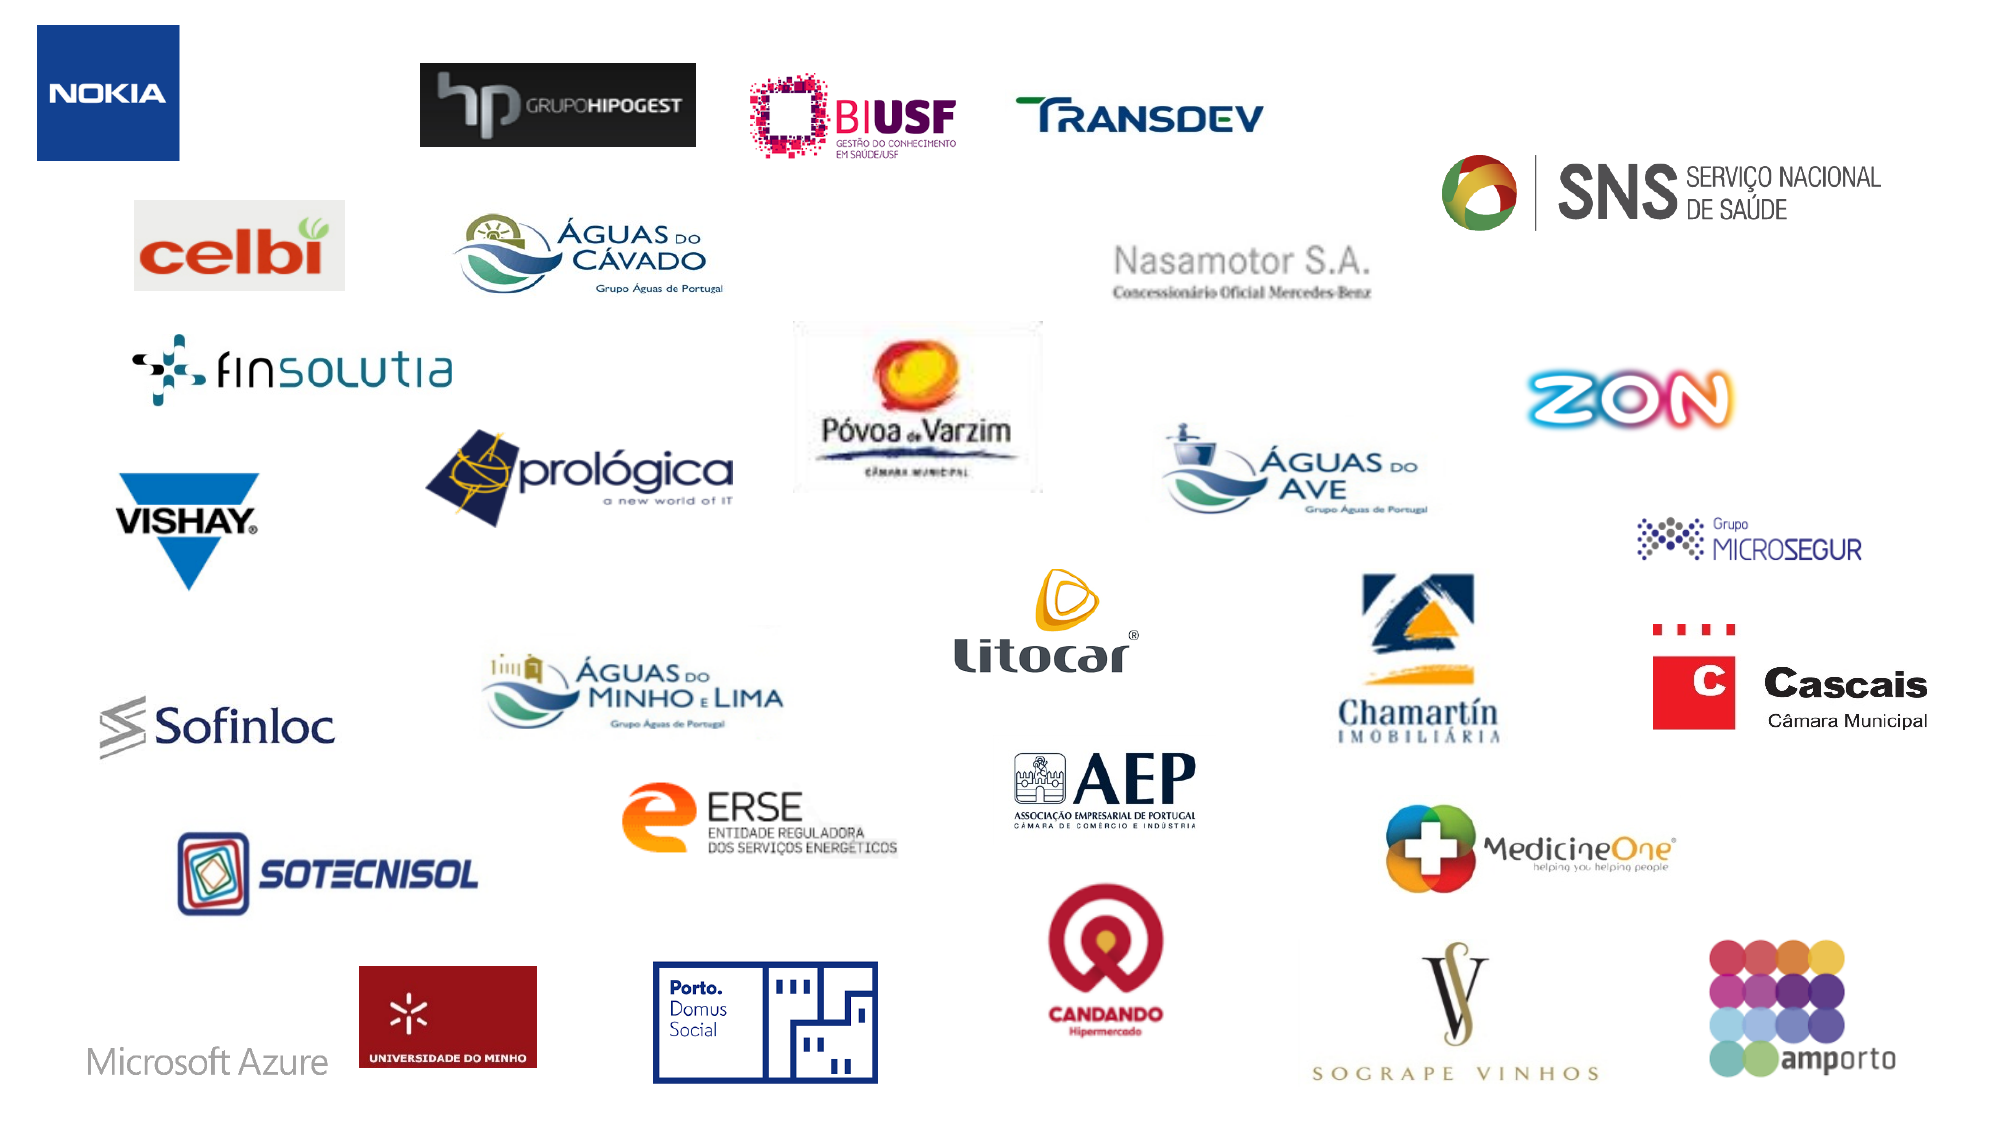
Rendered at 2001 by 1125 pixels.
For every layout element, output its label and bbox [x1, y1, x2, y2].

picture [445, 202, 730, 298]
picture [942, 569, 1146, 683]
picture [1302, 568, 1530, 750]
picture [1622, 475, 1881, 563]
picture [134, 200, 345, 292]
picture [653, 961, 878, 1084]
picture [1145, 415, 1452, 523]
picture [1442, 155, 1881, 231]
picture [165, 817, 491, 931]
picture [1093, 183, 1420, 340]
picture [37, 25, 180, 161]
picture [111, 463, 267, 594]
picture [359, 966, 537, 1068]
picture [420, 63, 696, 148]
picture [993, 735, 1216, 845]
picture [1653, 624, 1927, 730]
picture [1696, 925, 1904, 1090]
picture [1521, 333, 1742, 445]
picture [1005, 89, 1274, 139]
picture [793, 321, 1043, 493]
picture [1032, 877, 1173, 1046]
picture [1377, 795, 1681, 894]
picture [747, 59, 961, 167]
picture [472, 625, 948, 900]
picture [1298, 939, 1611, 1087]
picture [132, 334, 452, 407]
picture [92, 683, 345, 765]
picture [425, 429, 733, 528]
